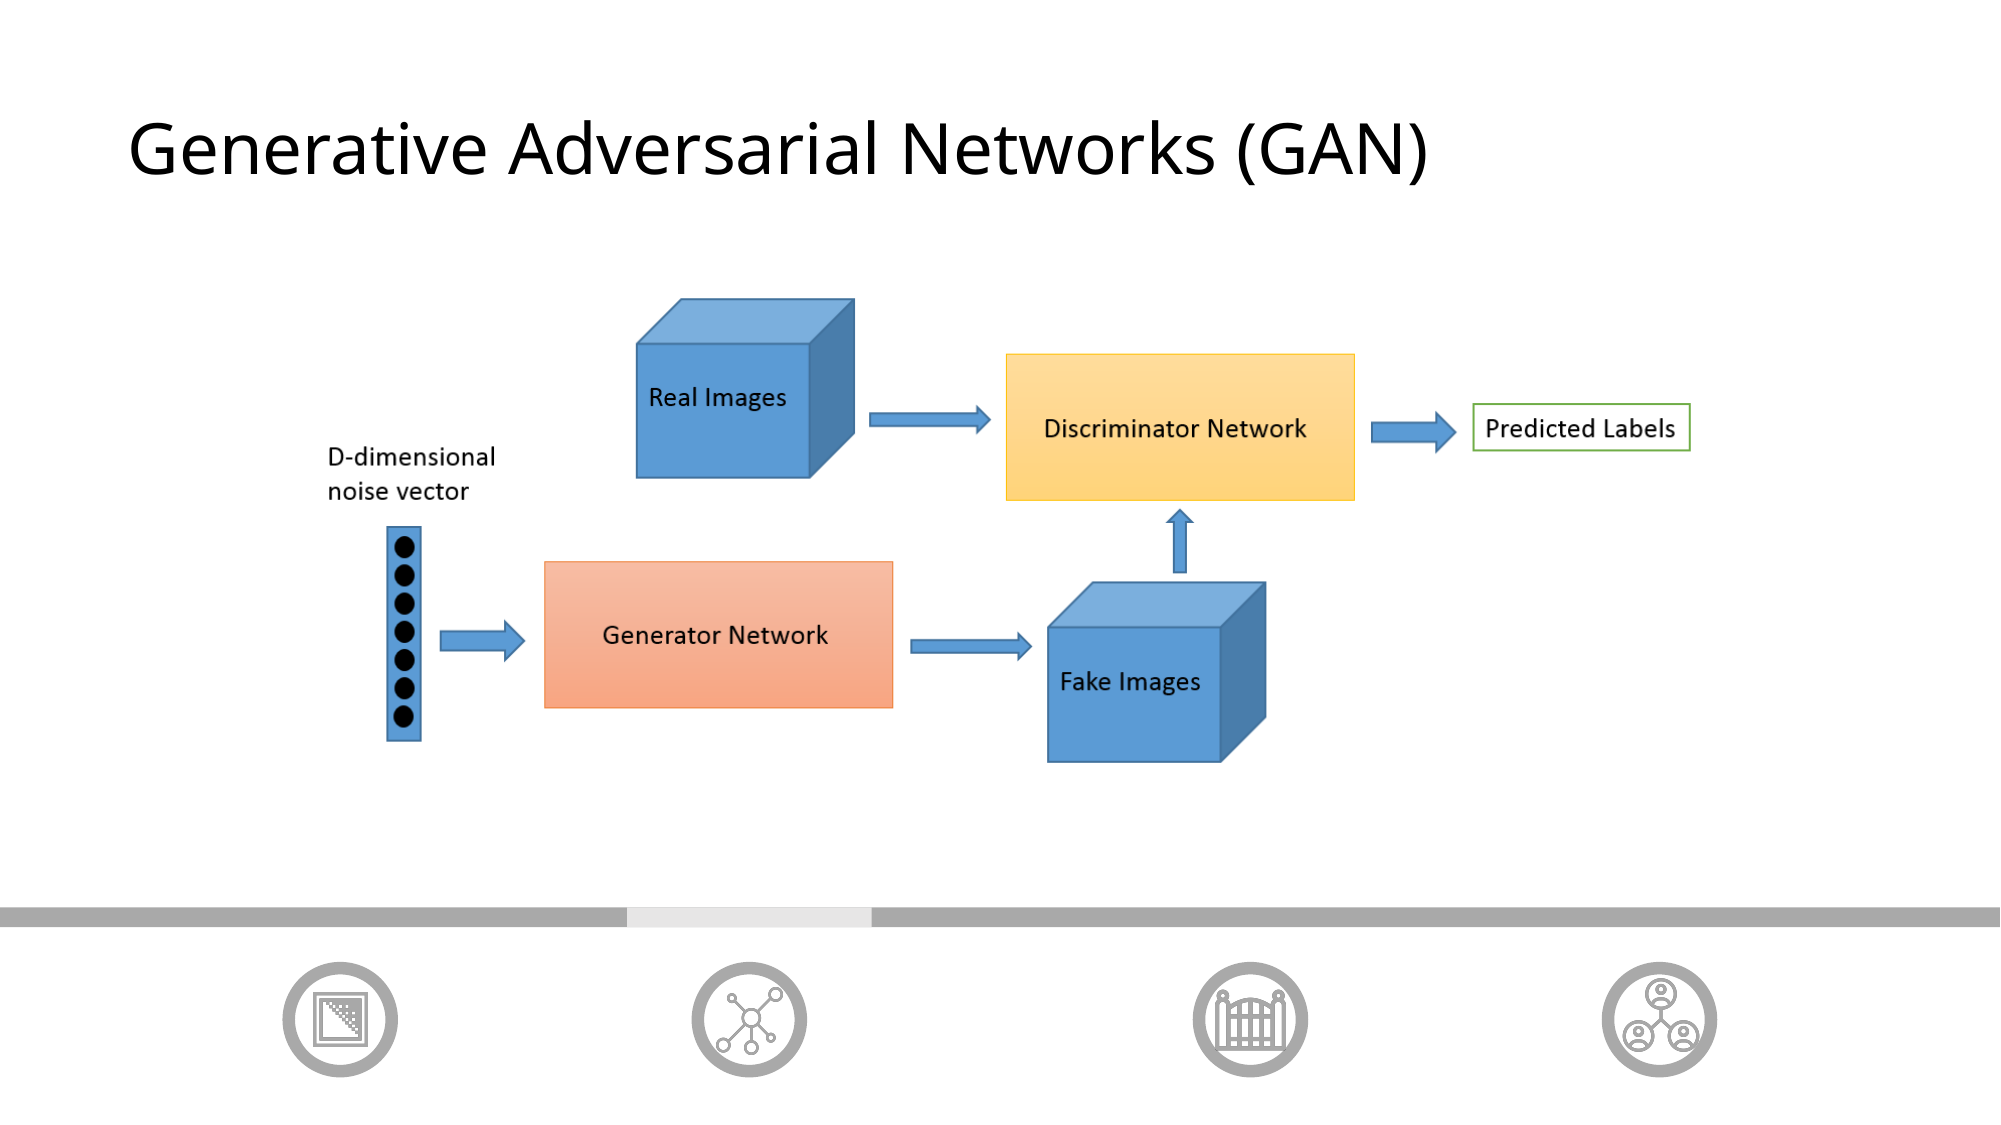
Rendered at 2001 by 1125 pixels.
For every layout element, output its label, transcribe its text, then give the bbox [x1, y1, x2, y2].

text_box [696, 967, 802, 1073]
text_box [1701, 987, 1713, 1052]
text_box [1197, 967, 1304, 1073]
text_box [873, 906, 2000, 928]
text_box [1631, 967, 1688, 975]
text_box [287, 967, 393, 1073]
picture [1215, 985, 1286, 1055]
text_box [1606, 983, 1699, 1073]
text_box [0, 906, 626, 928]
text_box [626, 906, 873, 928]
picture [313, 266, 1727, 785]
picture [1621, 975, 1701, 1055]
picture [313, 992, 368, 1047]
picture [716, 987, 783, 1055]
title Generative Adversarial Networks (GAN) [112, 78, 1512, 227]
